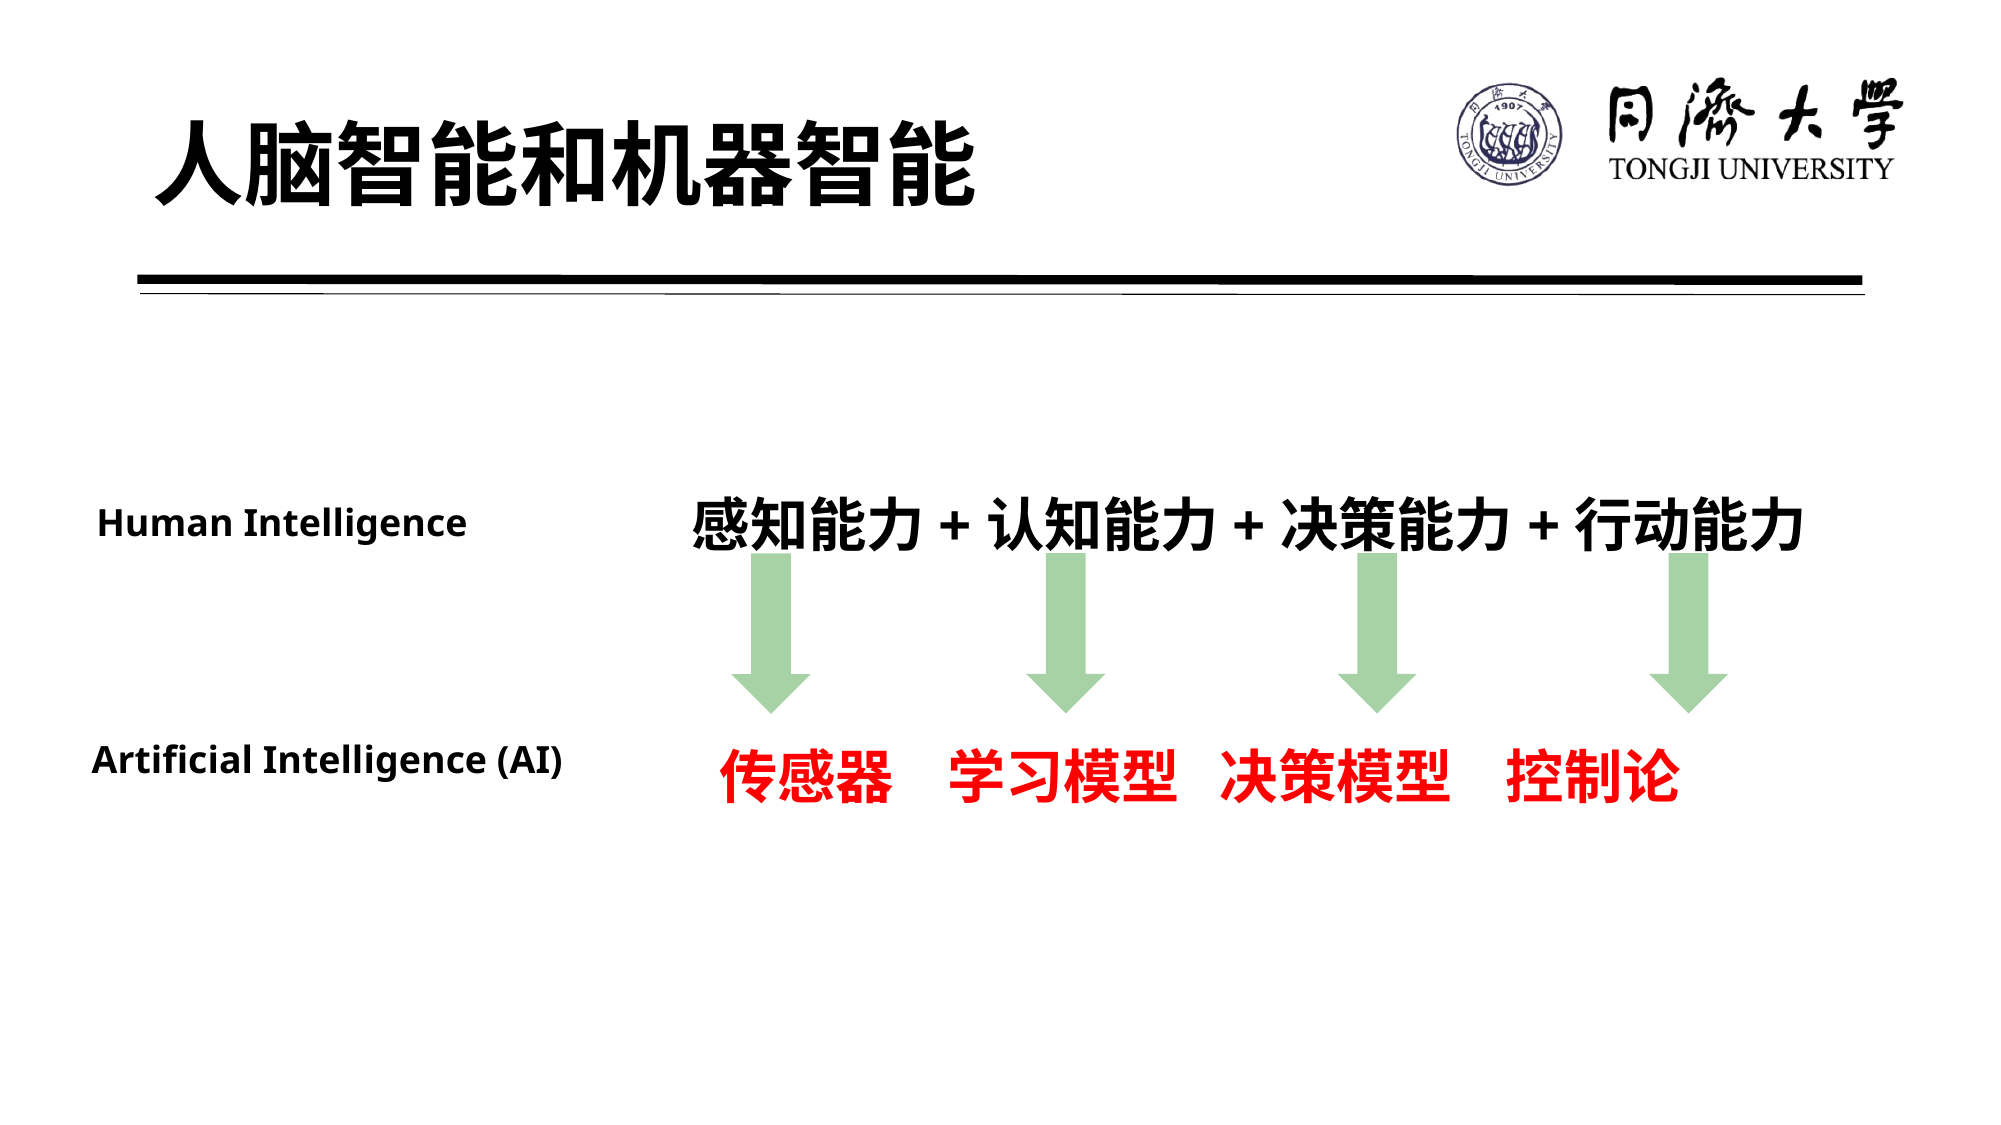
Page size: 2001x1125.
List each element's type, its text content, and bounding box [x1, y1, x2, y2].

title 人脑智能和机器智能 [137, 59, 1863, 278]
text_box [1337, 553, 1417, 714]
text_box [731, 553, 811, 714]
picture [1428, 23, 1958, 250]
text_box [1026, 553, 1106, 714]
text_box [1648, 553, 1729, 714]
text_box Artificial Intelligence (AI) [76, 733, 579, 789]
list 感知能力+认知能力+决策能力+行动能力 传感器 学习模型 决策模型 控制论 [610, 314, 1961, 1057]
text_box Human Intelligence [81, 497, 484, 553]
